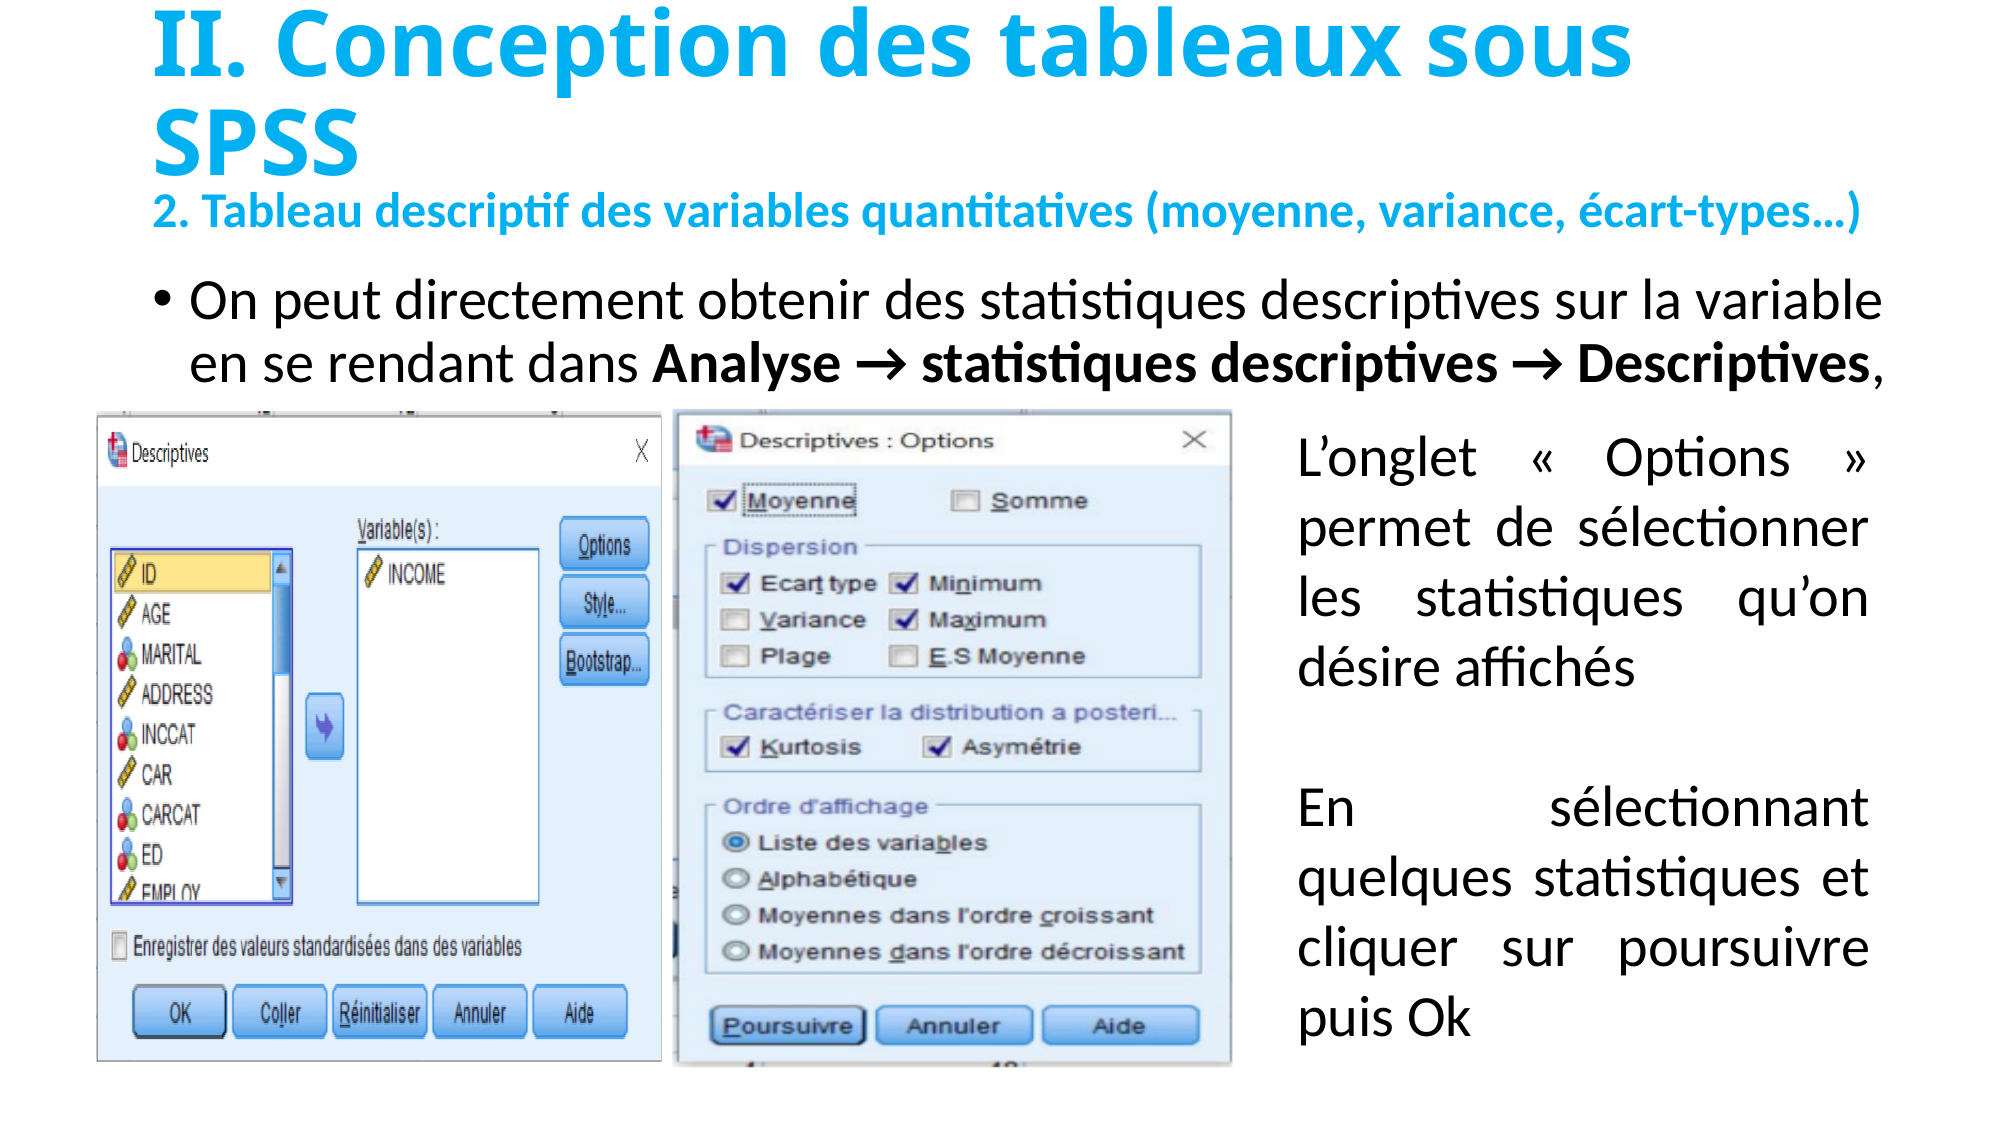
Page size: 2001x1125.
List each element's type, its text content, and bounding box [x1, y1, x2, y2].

text_box L’onglet « Options » permet de sélectionner les statistiques qu’on désire affichés En sélectionnant quelques statistiques et cliquer sur poursuivre puis Ok [1282, 410, 1885, 1055]
title II. Conception des tableaux sous SPSS [137, 38, 1863, 155]
picture [669, 403, 1239, 1069]
picture [93, 410, 662, 1062]
list On peut directement obtenir des statistiques descriptives sur la variable en se rendant dans Analyse → statistiques descriptives → Descriptives, [137, 261, 1907, 1075]
text_box 2. Tableau descriptif des variables quantitatives (moyenne, variance, écart-types…) [137, 170, 1907, 246]
